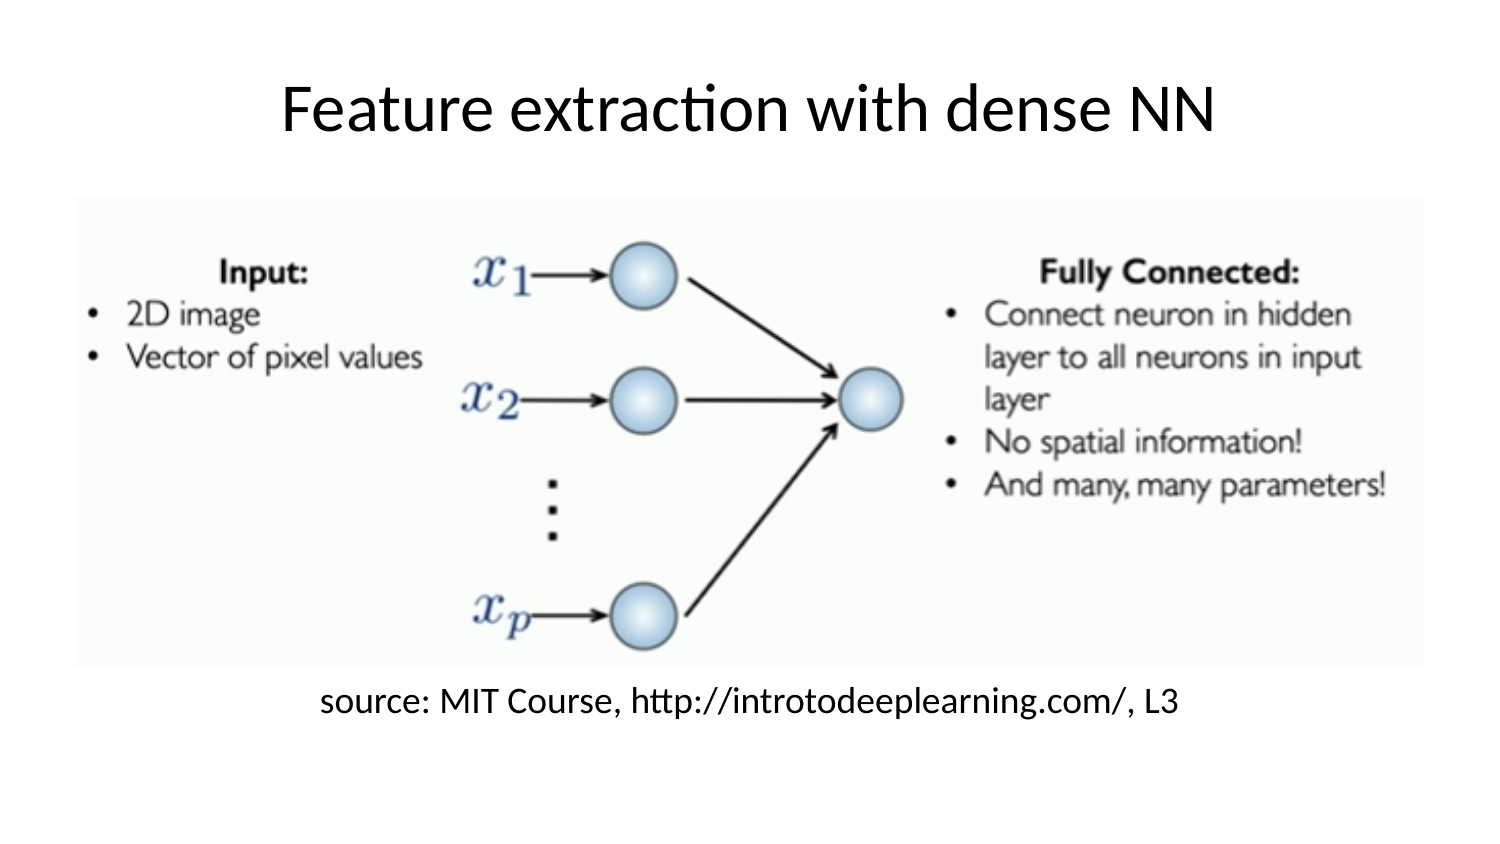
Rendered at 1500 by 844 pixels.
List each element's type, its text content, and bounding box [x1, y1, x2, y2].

text_box source: MIT Course, http://introtodeeplearning.com/, L3 [74, 673, 1425, 753]
picture [74, 197, 1426, 667]
title Feature extraction with dense NN [75, 33, 1425, 175]
